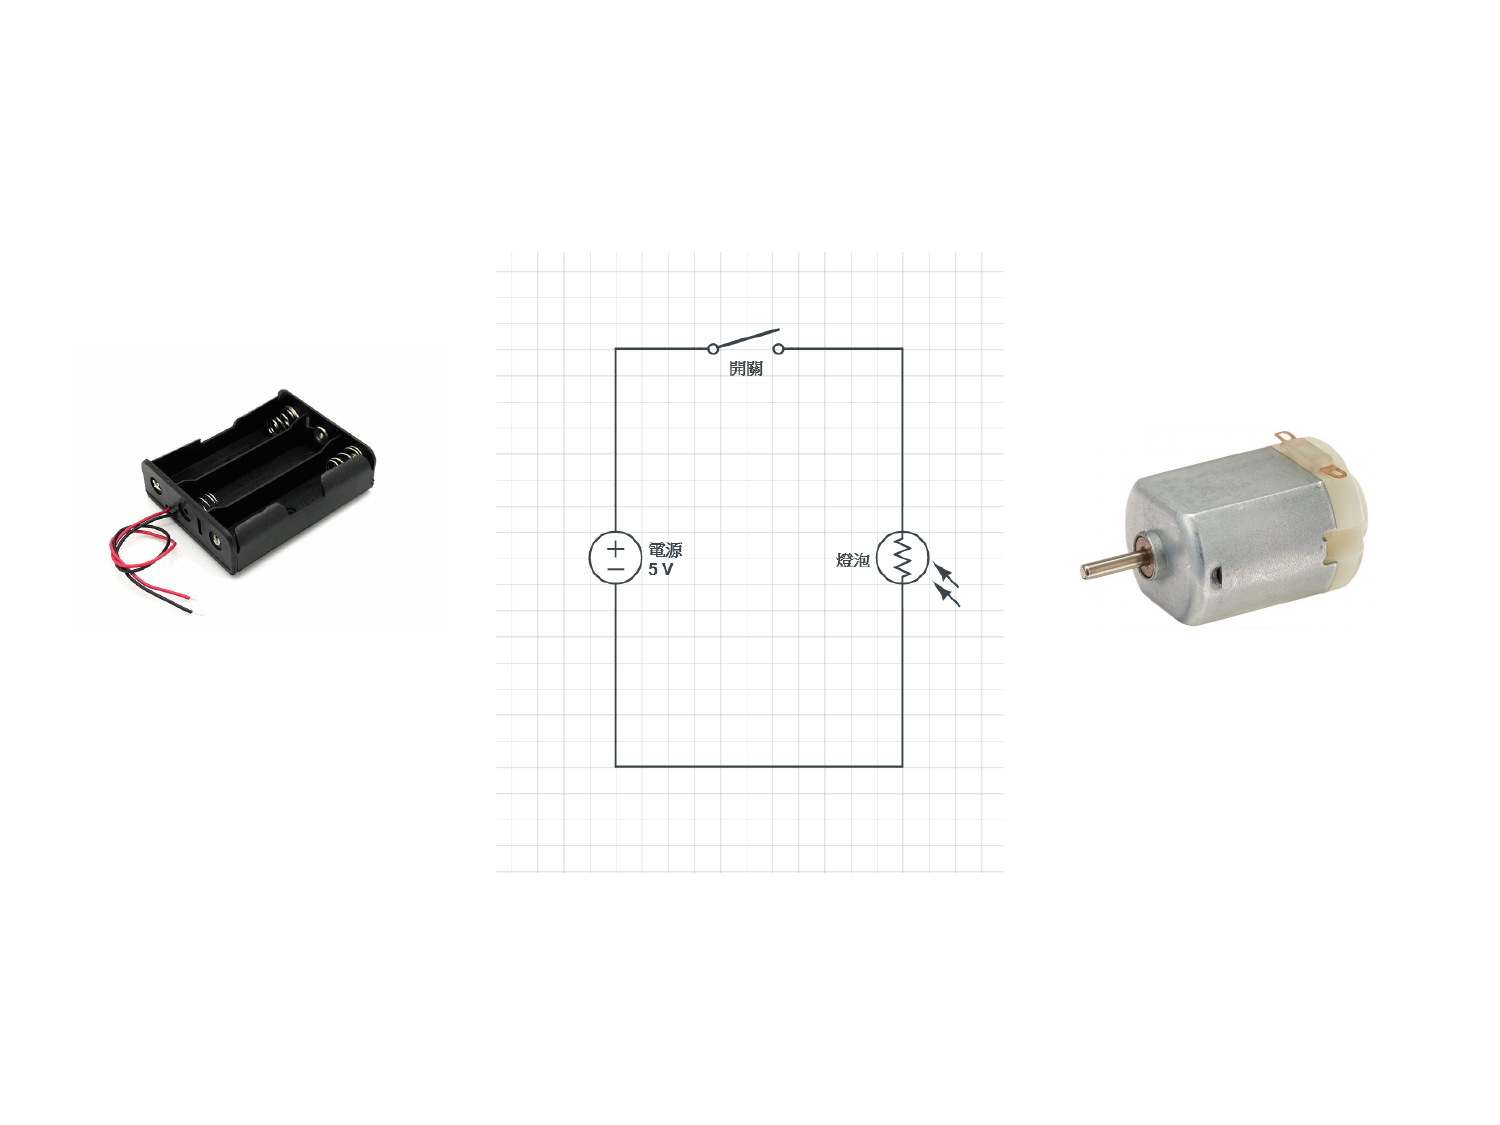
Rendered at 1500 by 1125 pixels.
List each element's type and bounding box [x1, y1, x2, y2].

picture [1077, 423, 1371, 633]
picture [496, 252, 1004, 873]
picture [72, 350, 447, 628]
